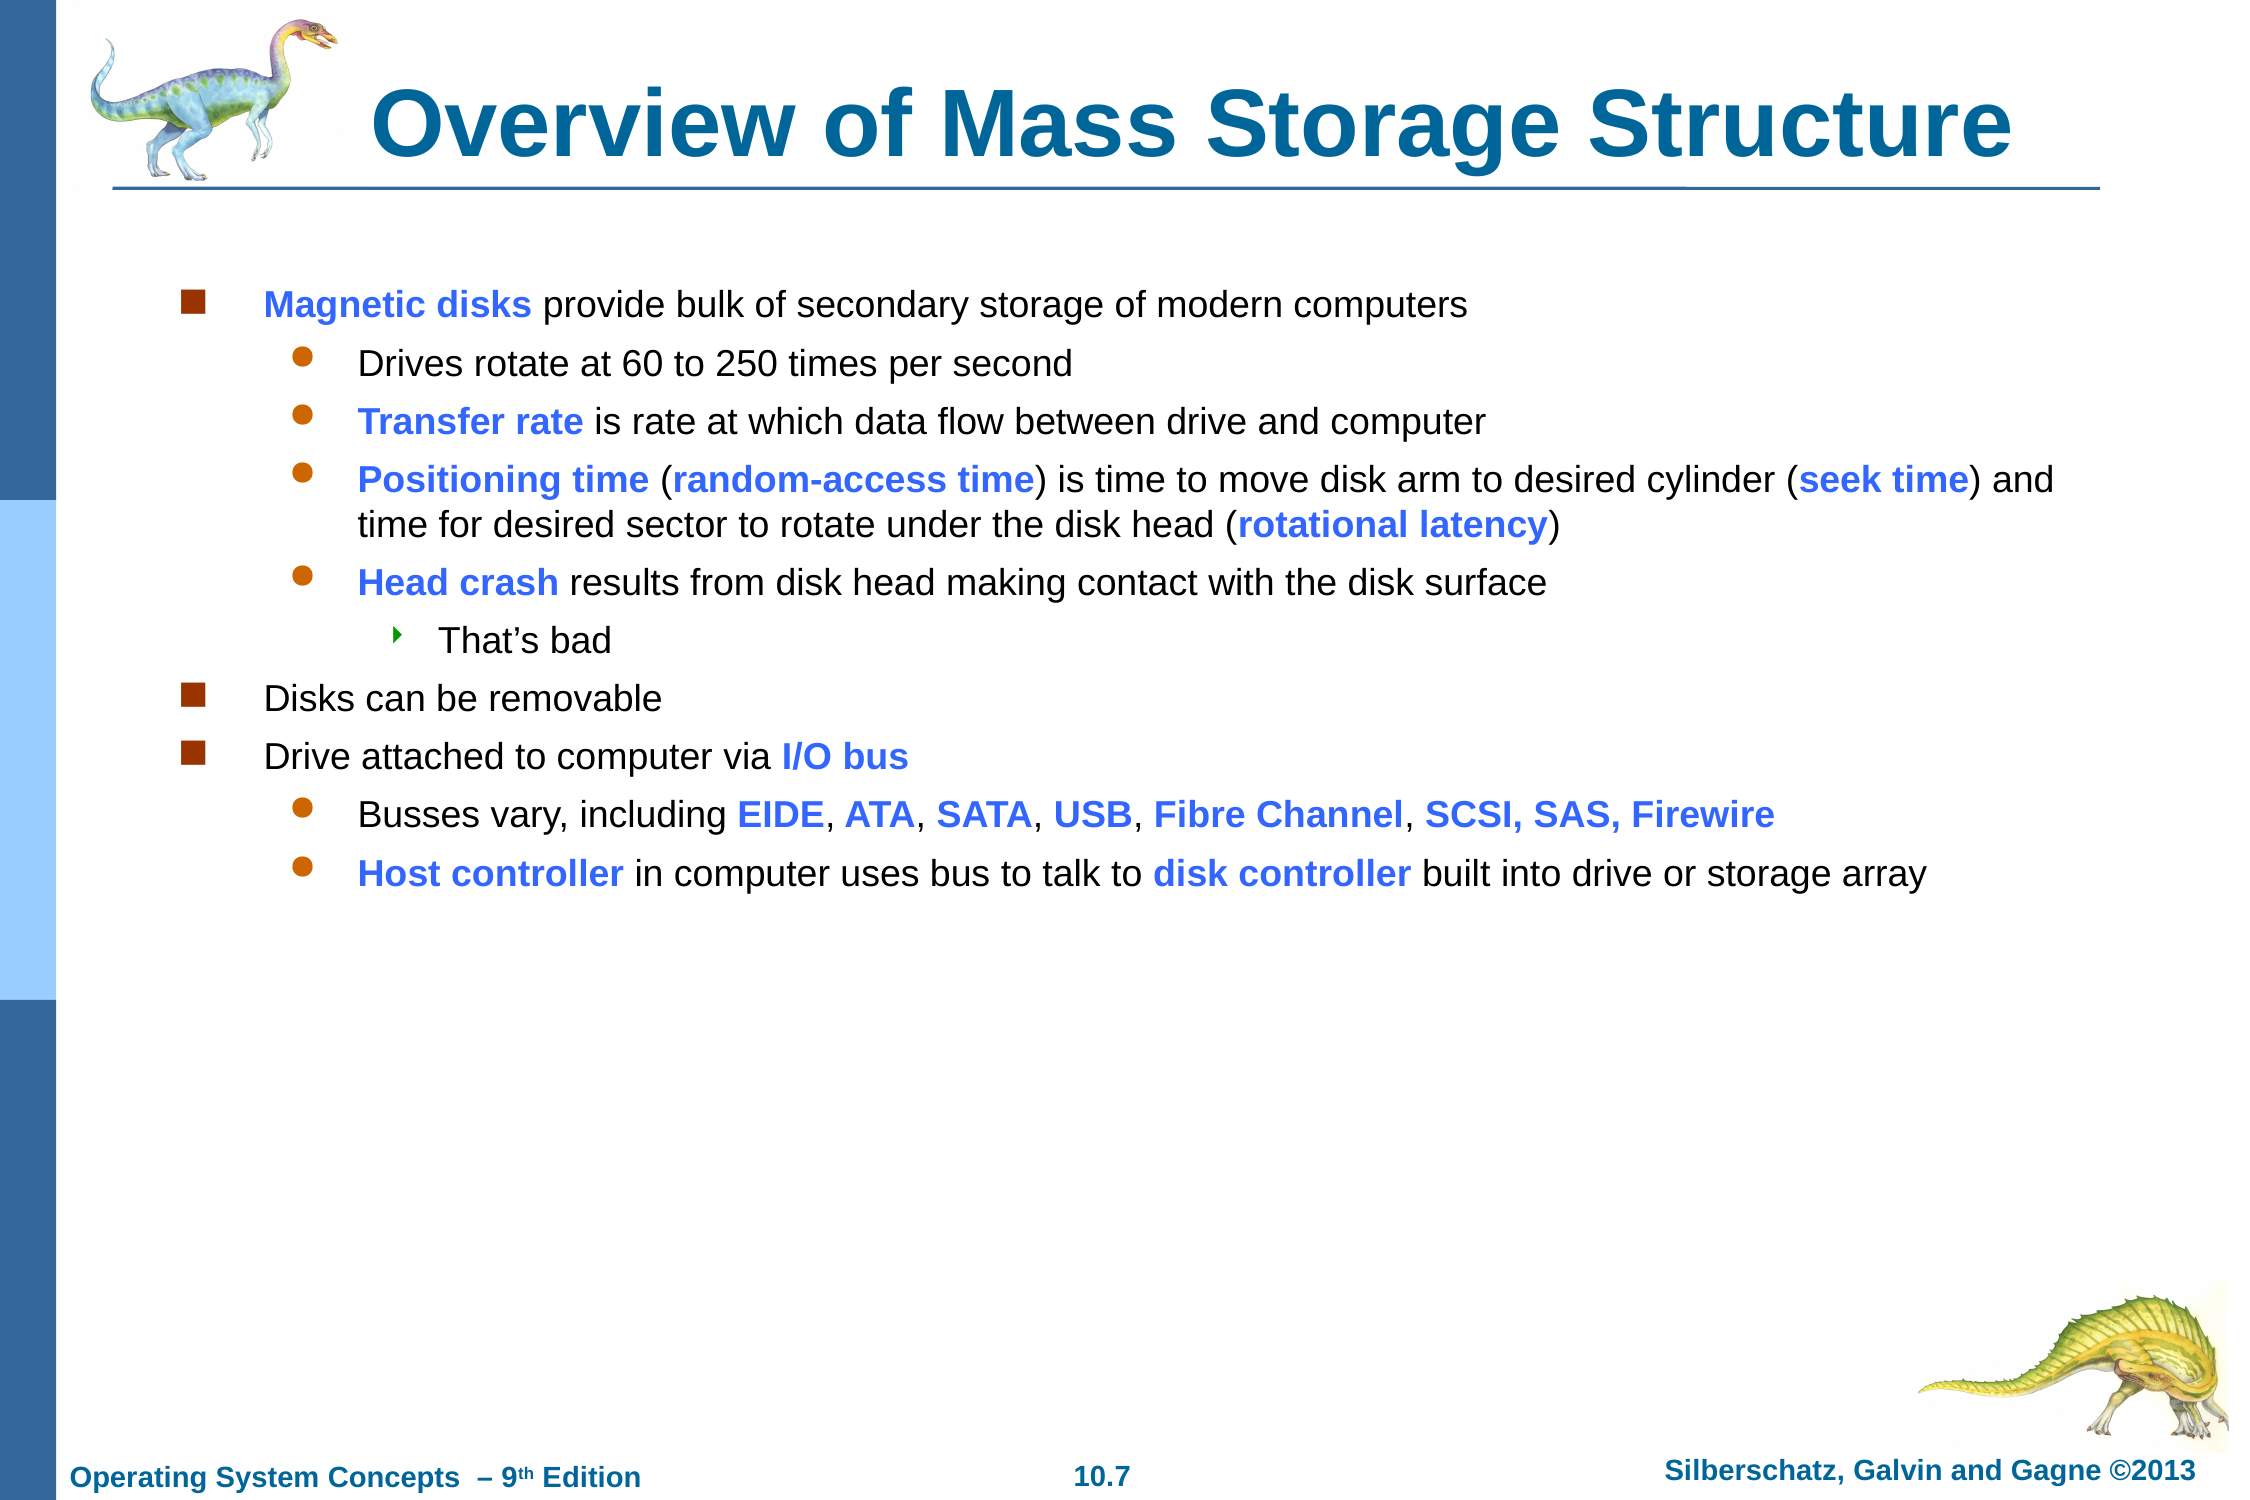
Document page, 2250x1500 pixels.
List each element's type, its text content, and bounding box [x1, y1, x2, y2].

title Overview of Mass Storage Structure [246, 60, 2138, 187]
picture [1913, 1279, 2229, 1453]
list Magnetic disks provide bulk of secondary storage of modern computers Drives rotate at 60 to 250 times per second Transfer rate is rate at which data flow between drive and computer Positioning time (random-access time) is time to move disk arm to desired cylinder (seek time) and time for desired sector to rotate under the disk head (rotational latency) Head crash results from disk head making contact with the disk surface That’s bad Disks can be removable Drive attached to computer via I/O bus Busses vary, including EIDE, ATA, SATA, USB, Fibre Channel, SCSI, SAS, Firewire Host controller in computer uses bus to talk to disk controller built into drive or storage array [162, 269, 2131, 1423]
picture [70, 0, 365, 199]
